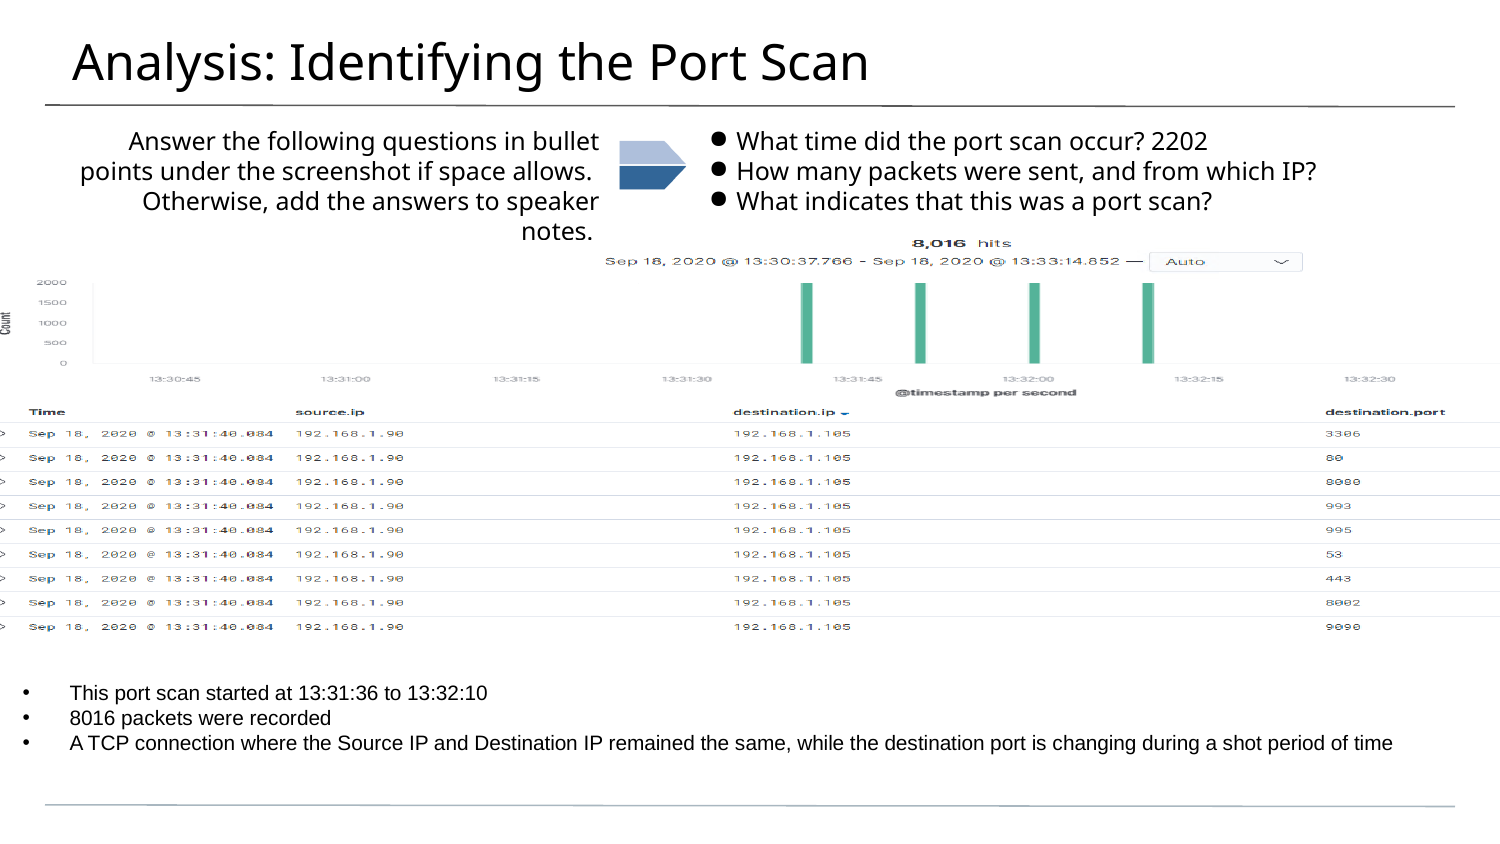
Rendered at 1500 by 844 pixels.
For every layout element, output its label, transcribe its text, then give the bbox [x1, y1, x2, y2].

subtitle What time did the port scan occur? 2202 How many packets were sent, and from which IP? What indicates that this was a port scan? [608, 110, 1415, 239]
picture [616, 136, 687, 192]
text_box This port scan started at 13:31:36 to 13:32:10 8016 packets were recorded A TCP connection where the Source IP and Destination IP remained the same, while the destination port is changing during a shot period of time [7, 672, 1408, 762]
picture [0, 240, 1500, 633]
title Analysis: Identifying the Port Scan [0, 0, 1500, 88]
subtitle Answer the following questions in bullet points under the screenshot if space allows. Otherwise, add the answers to speaker notes. [0, 110, 608, 239]
